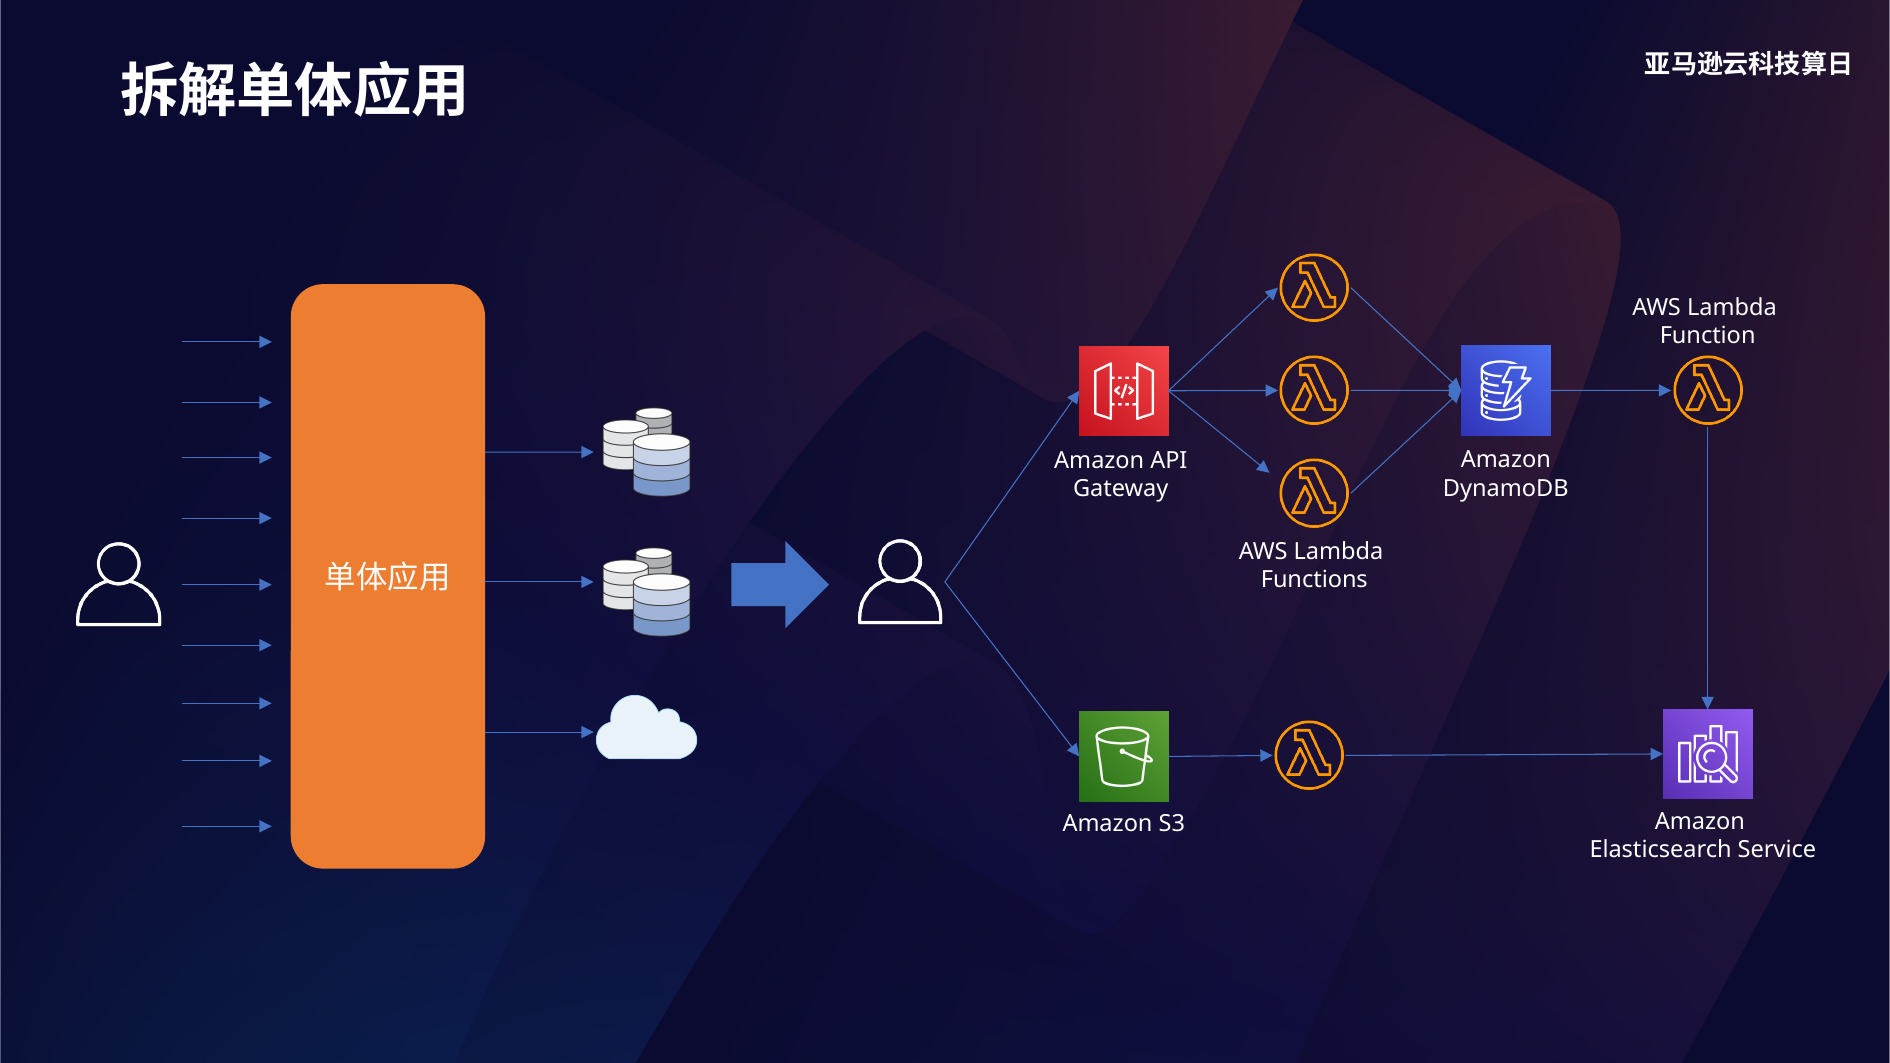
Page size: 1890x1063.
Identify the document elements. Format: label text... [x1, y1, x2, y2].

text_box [1168, 287, 1278, 390]
text_box 单体应用 [289, 283, 487, 870]
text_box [1350, 287, 1462, 390]
text_box 拆解单体应用 [105, 53, 1823, 147]
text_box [944, 390, 1080, 581]
text_box Amazon Elasticsearch Service [1548, 798, 1858, 871]
text_box Amazon API Gateway [1080, 437, 1270, 509]
picture [0, 0, 1890, 1063]
text_box Amazon S3 [1034, 808, 1214, 837]
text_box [1168, 390, 1270, 474]
text_box AWS Lambda Functions [1224, 528, 1405, 600]
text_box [944, 581, 1080, 757]
text_box Amazon DynamoDB [1400, 444, 1611, 502]
text_box AWS Lambda Function [1617, 284, 1798, 356]
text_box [1350, 390, 1462, 494]
text_box [731, 541, 829, 629]
